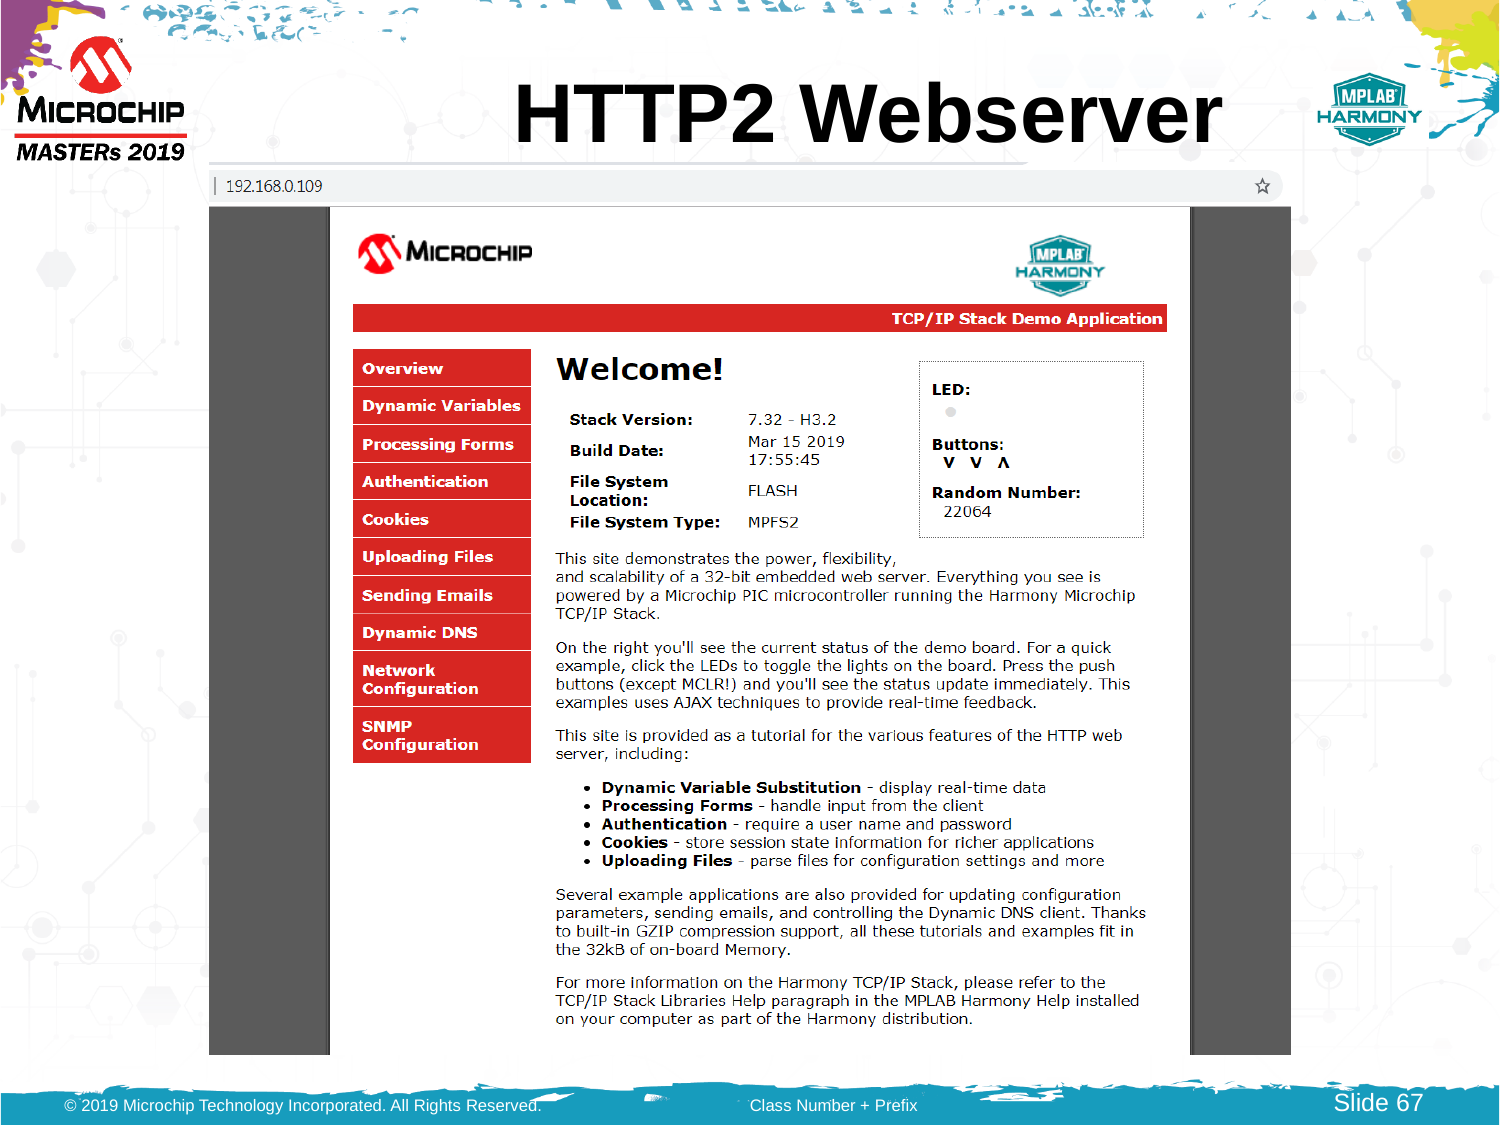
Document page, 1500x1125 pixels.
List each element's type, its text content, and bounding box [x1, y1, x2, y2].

title HTTP2 Webserver [312, 37, 1426, 181]
picture [0, 0, 1500, 1125]
